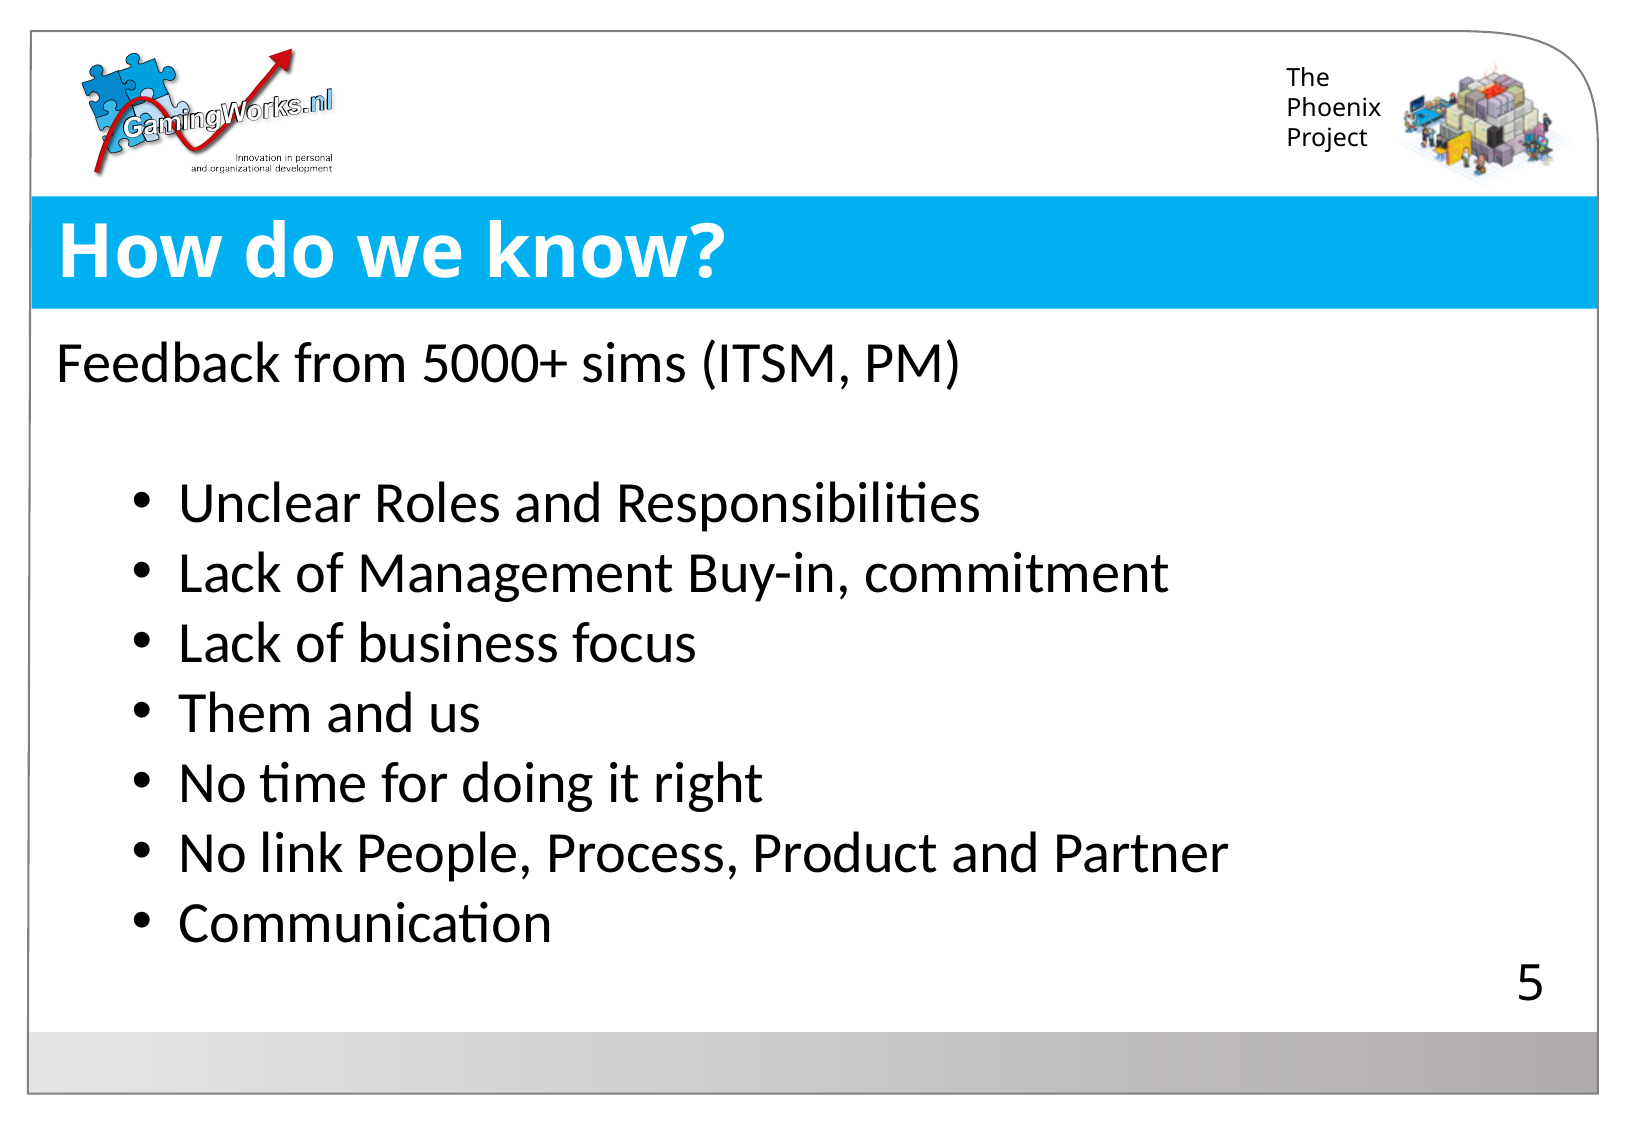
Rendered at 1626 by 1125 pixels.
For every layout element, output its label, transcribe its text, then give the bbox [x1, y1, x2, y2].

picture [118, 236, 156, 277]
picture [161, 237, 221, 276]
picture [358, 237, 418, 276]
picture [1396, 59, 1575, 190]
picture [63, 224, 106, 276]
title How do we know? [41, 205, 1575, 301]
picture [294, 236, 332, 277]
picture [247, 221, 284, 277]
text_box Feedback from 5000+ sims (ITSM, PM) Unclear Roles and Responsibilities Lack of Management Buy-in, commitment Lack of business focus Them and us No time for doing it right No link People, Process, Product and Partner Communication [41, 316, 1575, 1125]
picture [16, 4, 419, 289]
